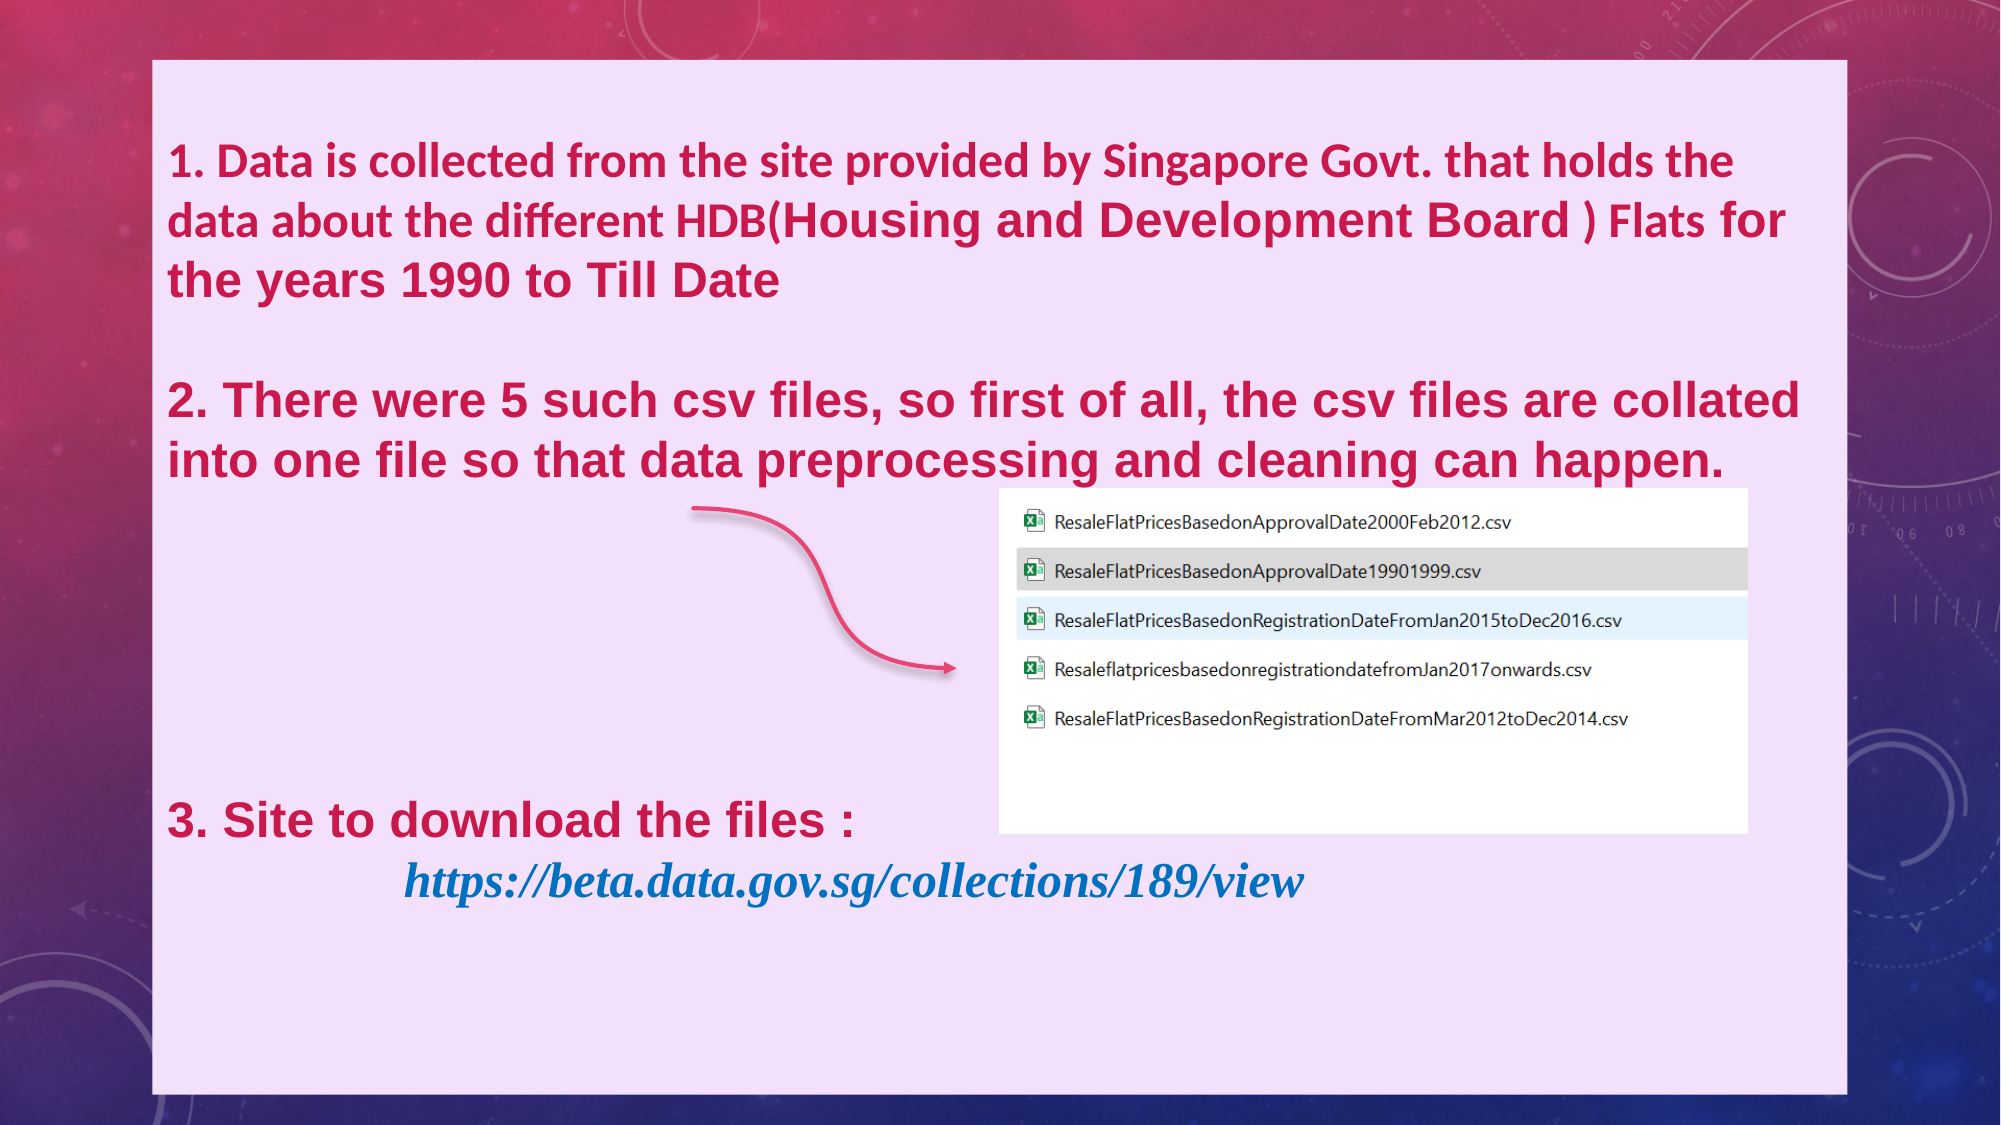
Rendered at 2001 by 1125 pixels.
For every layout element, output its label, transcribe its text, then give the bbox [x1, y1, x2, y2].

picture [0, 0, 2001, 1125]
text_box 1. Data is collected from the site provided by Singapore Govt. that holds the data about the different HDB(Housing and Development Board ) Flats for the years 1990 to Till Date 2. There were 5 such csv files, so first of all, the csv files are collated into one file so that data preprocessing and cleaning can happen. 3. Site to download the files : https://beta.data.gov.sg/collections/189/view [152, 59, 1848, 1095]
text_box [693, 508, 957, 669]
